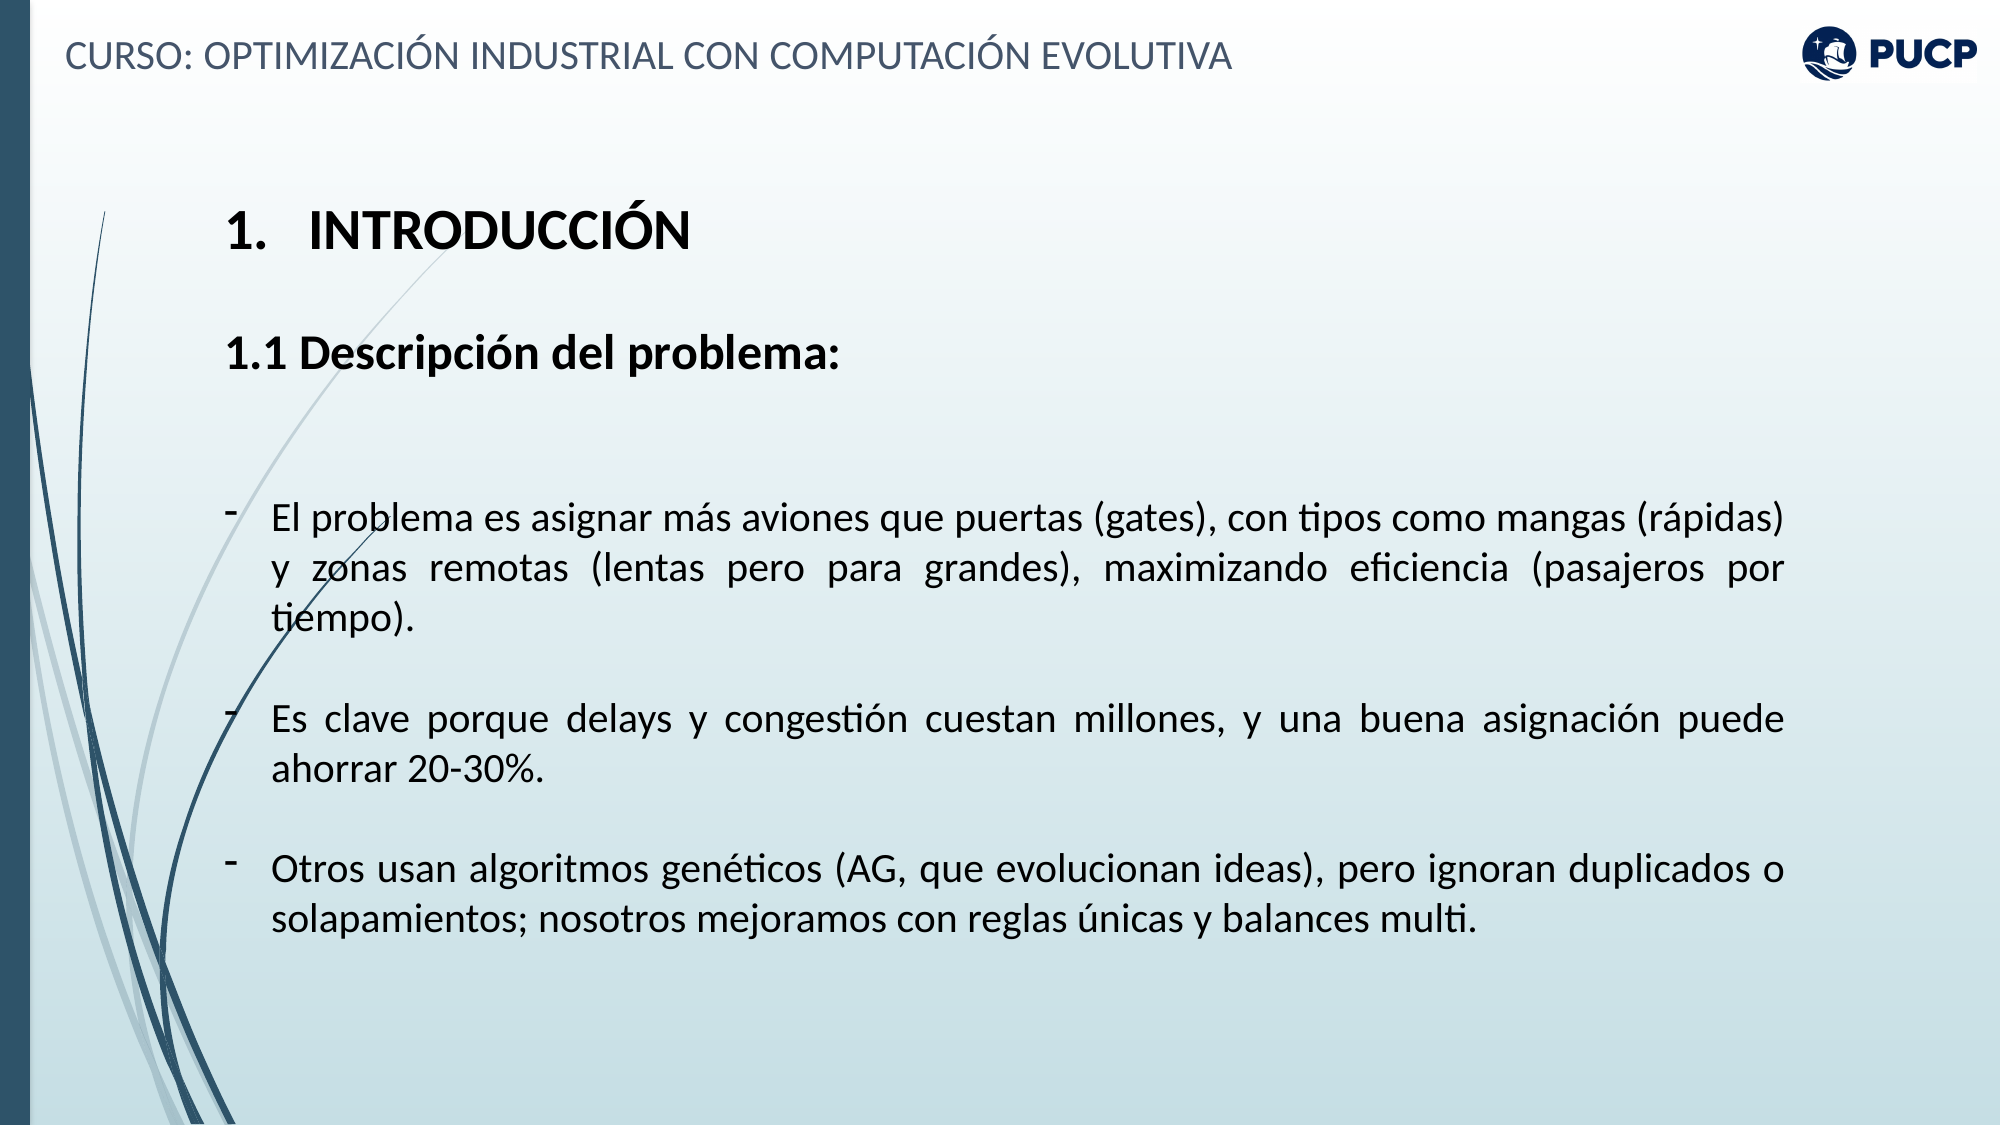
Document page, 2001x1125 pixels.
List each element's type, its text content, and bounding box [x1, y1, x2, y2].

text_box CURSO: Optimización industrial con Computación Evolutiva [50, 20, 1322, 86]
text_box INTRODUCCIÓN 1.1 Descripción del problema: [209, 178, 1851, 388]
picture [1800, 24, 1977, 83]
text_box El problema es asignar más aviones que puertas (gates), con tipos como mangas (rápidas) y zonas remotas (lentas pero para grandes), maximizando eficiencia (pasajeros por tiempo). Es clave porque delays y congestión cuestan millones, y una buena asignación puede ahorrar 20-30%. Otros usan algoritmos genéticos (AG, que evolucionan ideas), pero ignoran duplicados o solapamientos; nosotros mejoramos con reglas únicas y balances multi. [209, 482, 1801, 948]
